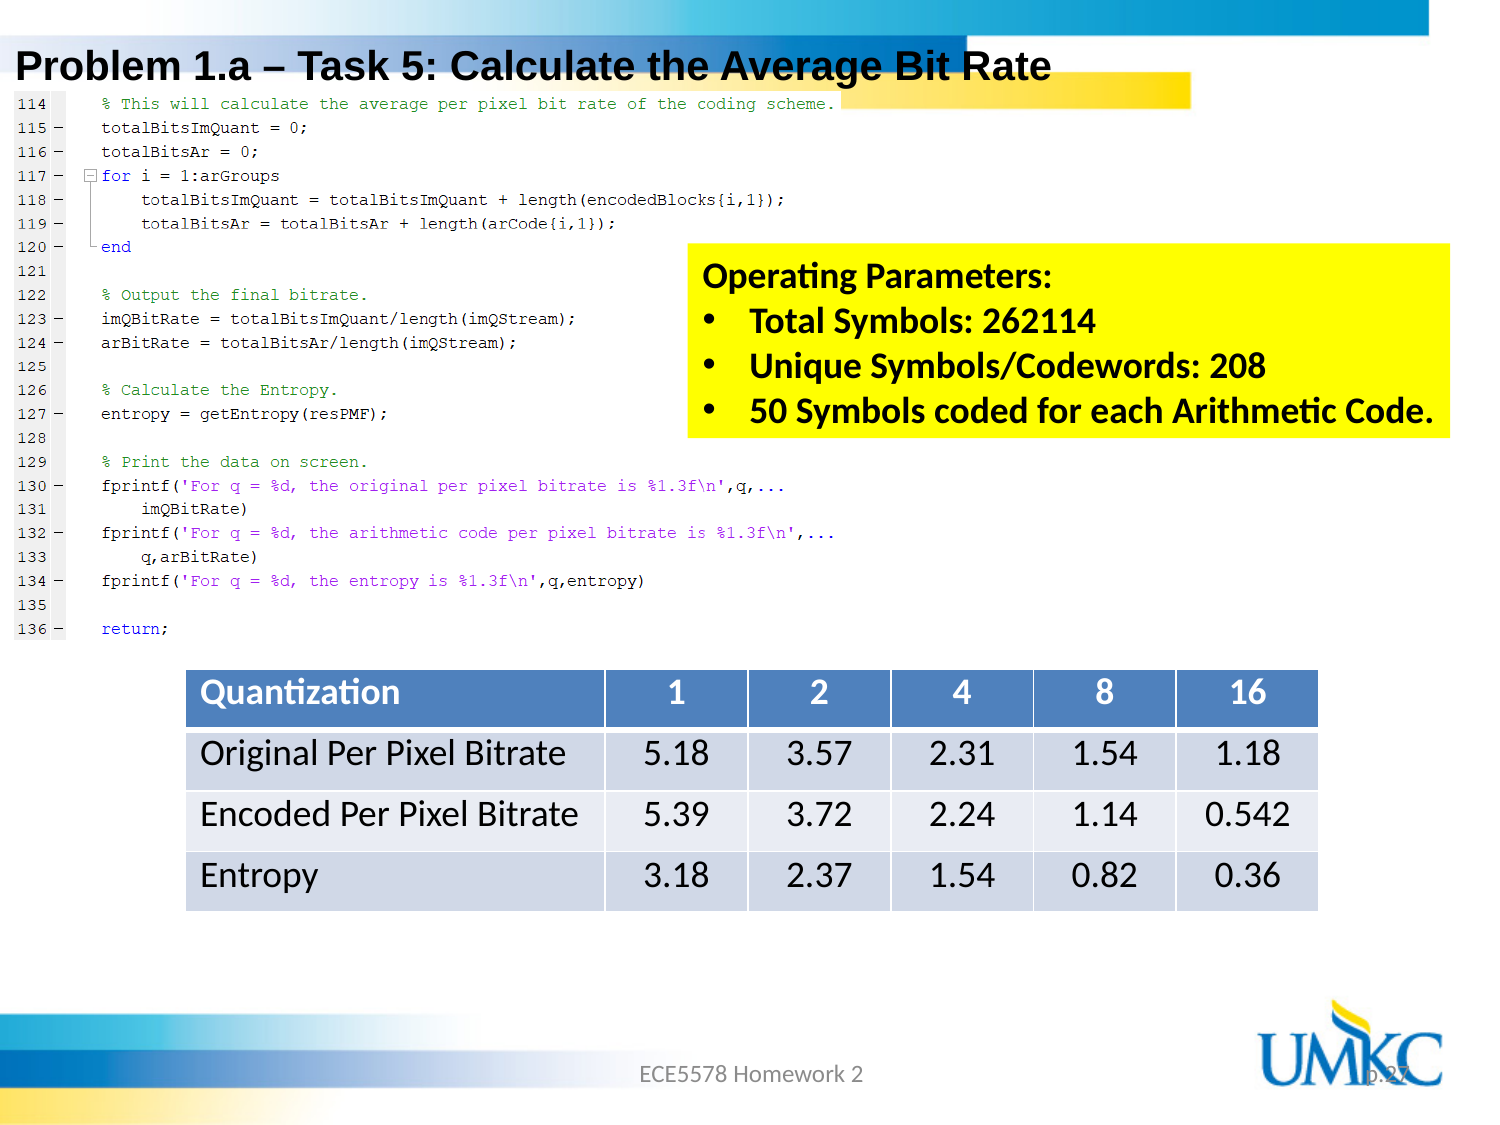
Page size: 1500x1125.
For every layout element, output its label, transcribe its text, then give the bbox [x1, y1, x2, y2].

table_cell 2.24 [892, 792, 1033, 851]
footer ECE5578 Homework 2 [514, 1042, 990, 1103]
table_cell 3.57 [749, 733, 890, 790]
table_cell 5.39 [606, 792, 747, 851]
table_header 16 [1177, 670, 1318, 727]
table_header Quantization [186, 670, 604, 727]
table_header 2 [749, 670, 890, 727]
table_cell 0.36 [1177, 852, 1318, 911]
table_header 4 [892, 670, 1033, 727]
picture [0, 90, 1500, 1125]
table_cell 2.37 [749, 852, 890, 911]
table_cell Entropy [186, 852, 604, 911]
table_cell 2.31 [892, 733, 1033, 790]
table_cell 3.18 [606, 852, 747, 911]
table_cell 0.542 [1177, 792, 1318, 851]
table_header 1 [606, 670, 747, 727]
table_cell 1.54 [1034, 733, 1175, 790]
table_header 8 [1034, 670, 1175, 727]
text_box Operating Parameters: Total Symbols: 262114 Unique Symbols/Codewords: 208 50 Symbols coded for each Arithmetic Code. [846, 243, 1451, 439]
table_cell Original Per Pixel Bitrate [186, 733, 604, 790]
table_cell 1.14 [1034, 792, 1175, 851]
slide_number p.27 [1074, 1042, 1425, 1103]
table_cell 1.54 [892, 852, 1033, 911]
table_cell 0.82 [1034, 852, 1175, 911]
table_cell 1.18 [1177, 733, 1318, 790]
table_cell 5.18 [606, 733, 747, 790]
table_cell Encoded Per Pixel Bitrate [186, 792, 604, 851]
title Problem 1.a – Task 5: Calculate the Average Bit Rate [0, 0, 1500, 127]
table_cell 3.72 [749, 792, 890, 851]
